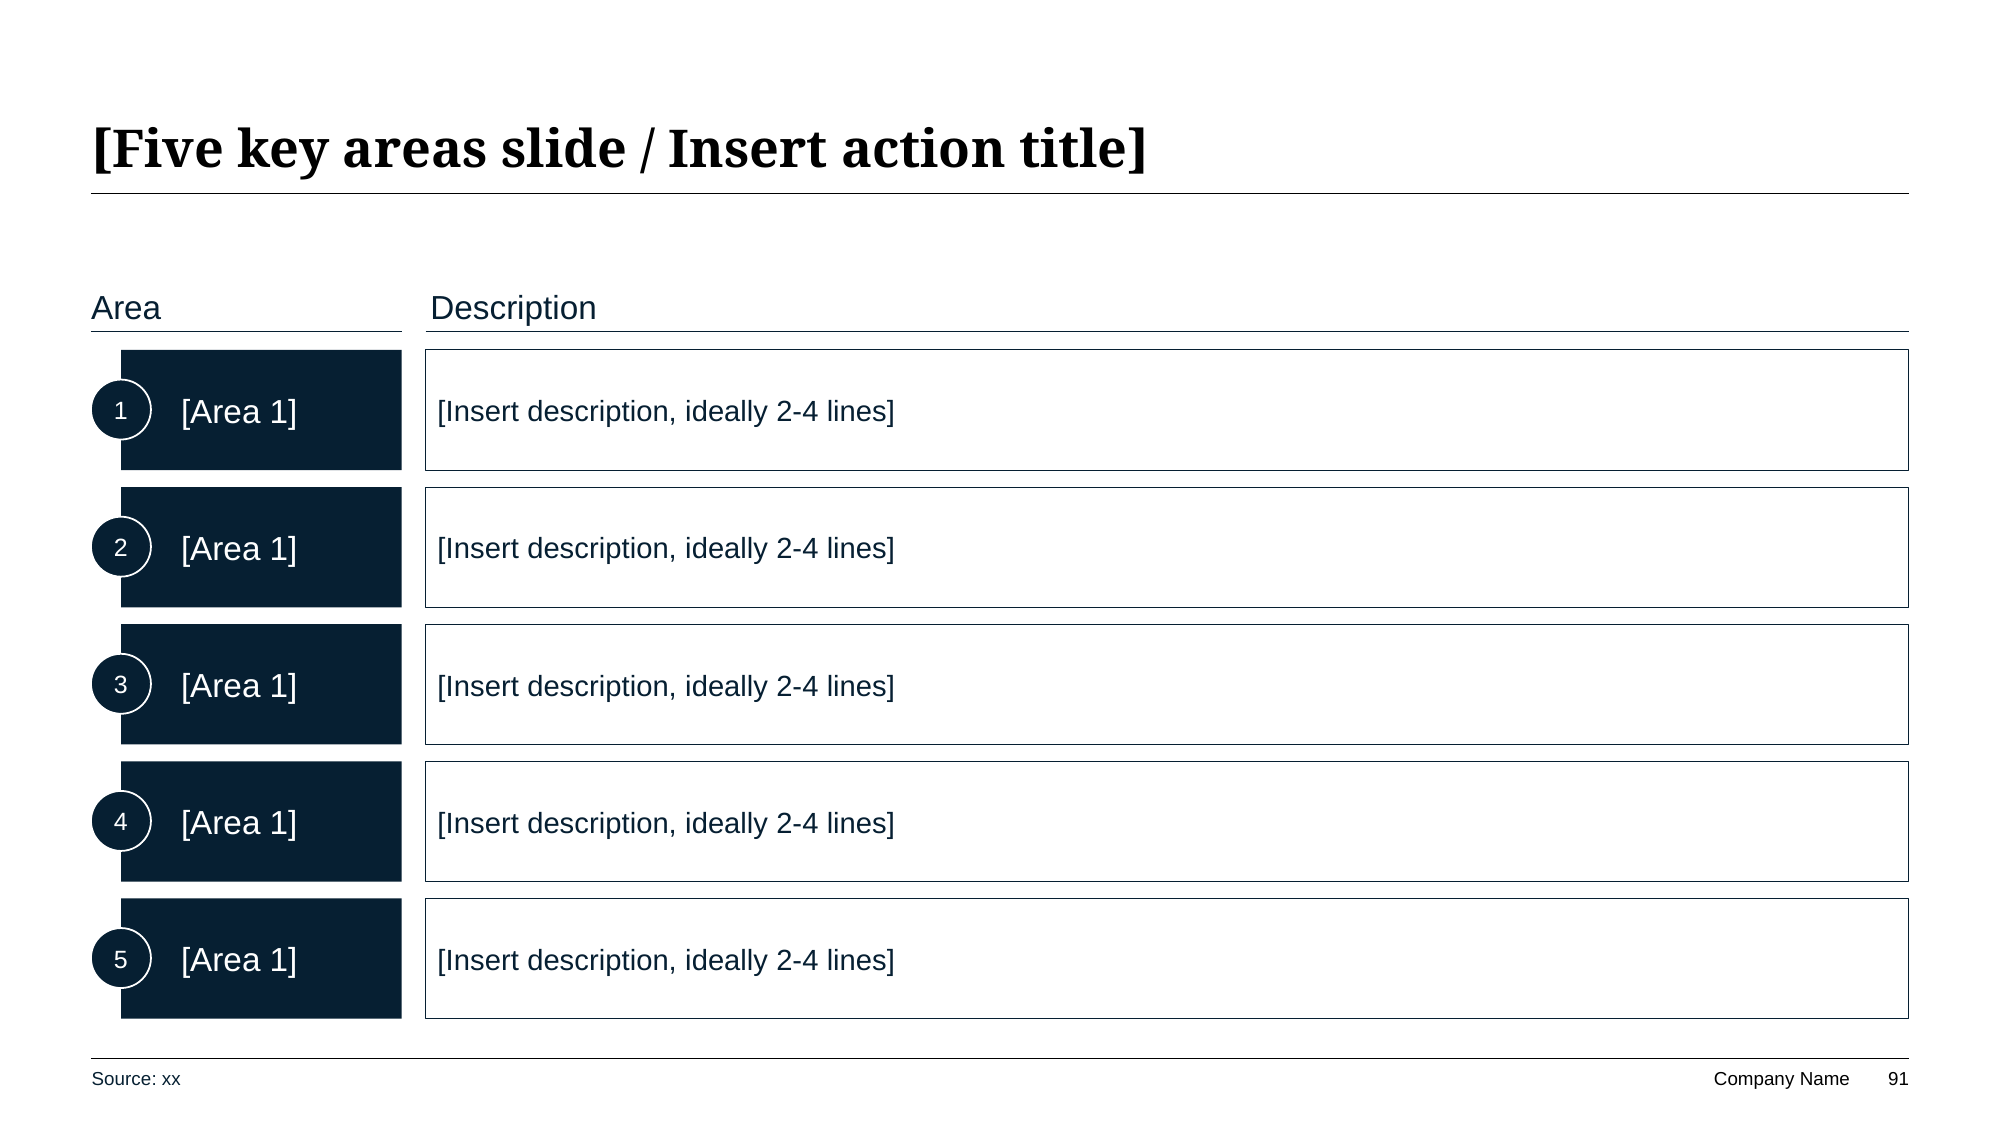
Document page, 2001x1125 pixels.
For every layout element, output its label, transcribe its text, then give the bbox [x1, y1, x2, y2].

text_box [Insert description, ideally 2-4 lines] [425, 898, 1910, 1020]
title [Five key areas slide / Insert action title] [91, 58, 1909, 179]
text_box [Insert description, ideally 2-4 lines] [425, 486, 1910, 608]
text_box Source: xx [76, 1048, 1274, 1109]
text_box [Insert description, ideally 2-4 lines] [425, 760, 1910, 882]
text_box 1 [90, 378, 152, 441]
text_box [Insert description, ideally 2-4 lines] [425, 349, 1910, 471]
text_box Area [90, 275, 402, 326]
text_box 4 [90, 790, 152, 852]
text_box 5 [90, 927, 152, 989]
text_box Description [430, 275, 1794, 326]
text_box [Area 1] [121, 624, 402, 745]
text_box [Area 1] [121, 487, 402, 608]
text_box 3 [90, 652, 152, 715]
text_box 2 [90, 515, 152, 578]
text_box [Insert description, ideally 2-4 lines] [425, 623, 1910, 745]
text_box [Area 1] [121, 349, 402, 471]
text_box [Area 1] [121, 761, 402, 882]
text_box [Area 1] [121, 898, 402, 1019]
